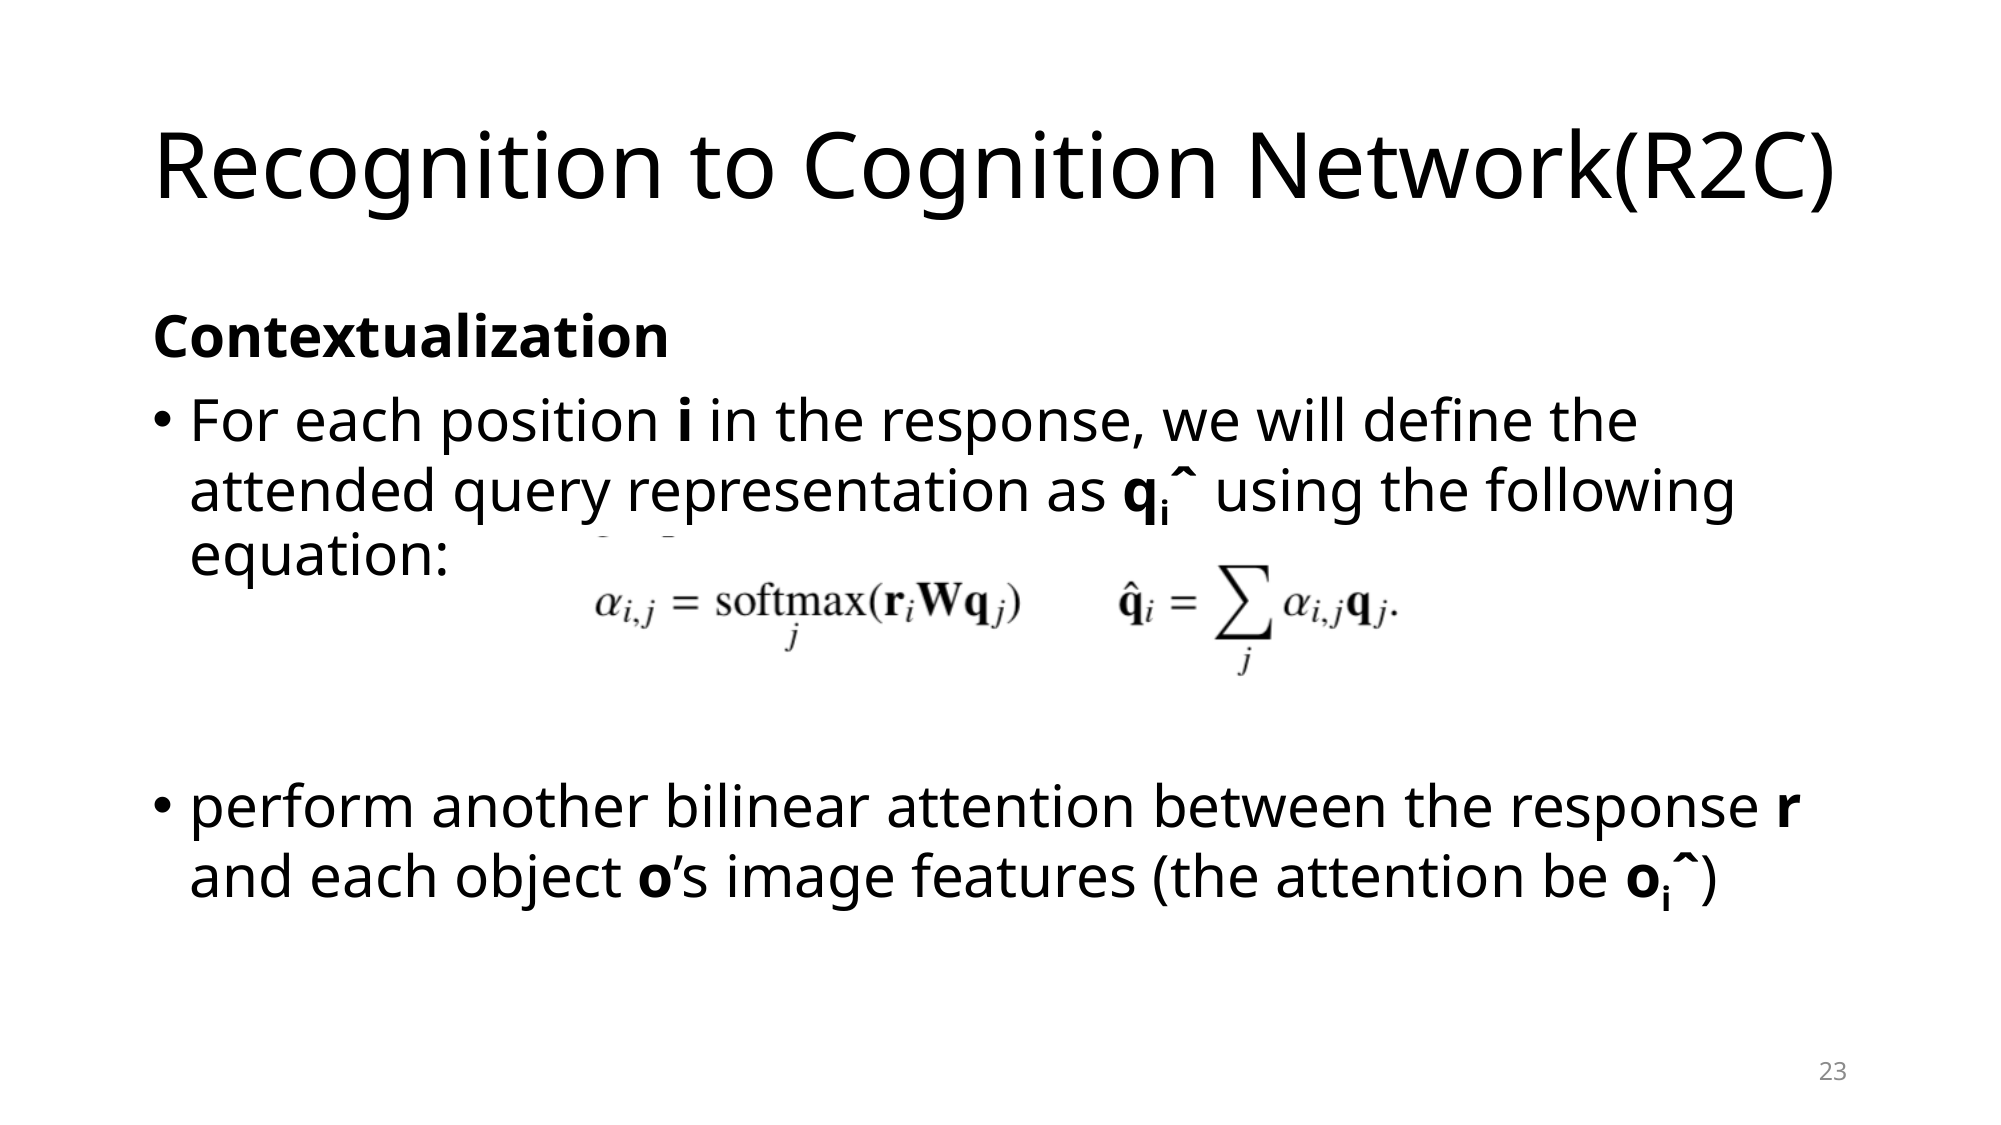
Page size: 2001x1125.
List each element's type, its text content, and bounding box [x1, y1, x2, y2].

picture [530, 536, 1470, 684]
title Recognition to Cognition Network(R2C) [137, 59, 1863, 278]
slide_number 23 [1412, 1042, 1863, 1103]
list Contextualization For each position i in the response, we will define the attended query representation as qiˆ using the following equation: perform another bilinear attention between the response r and each object o’s image features (the attention be oiˆ) [137, 299, 1863, 1014]
